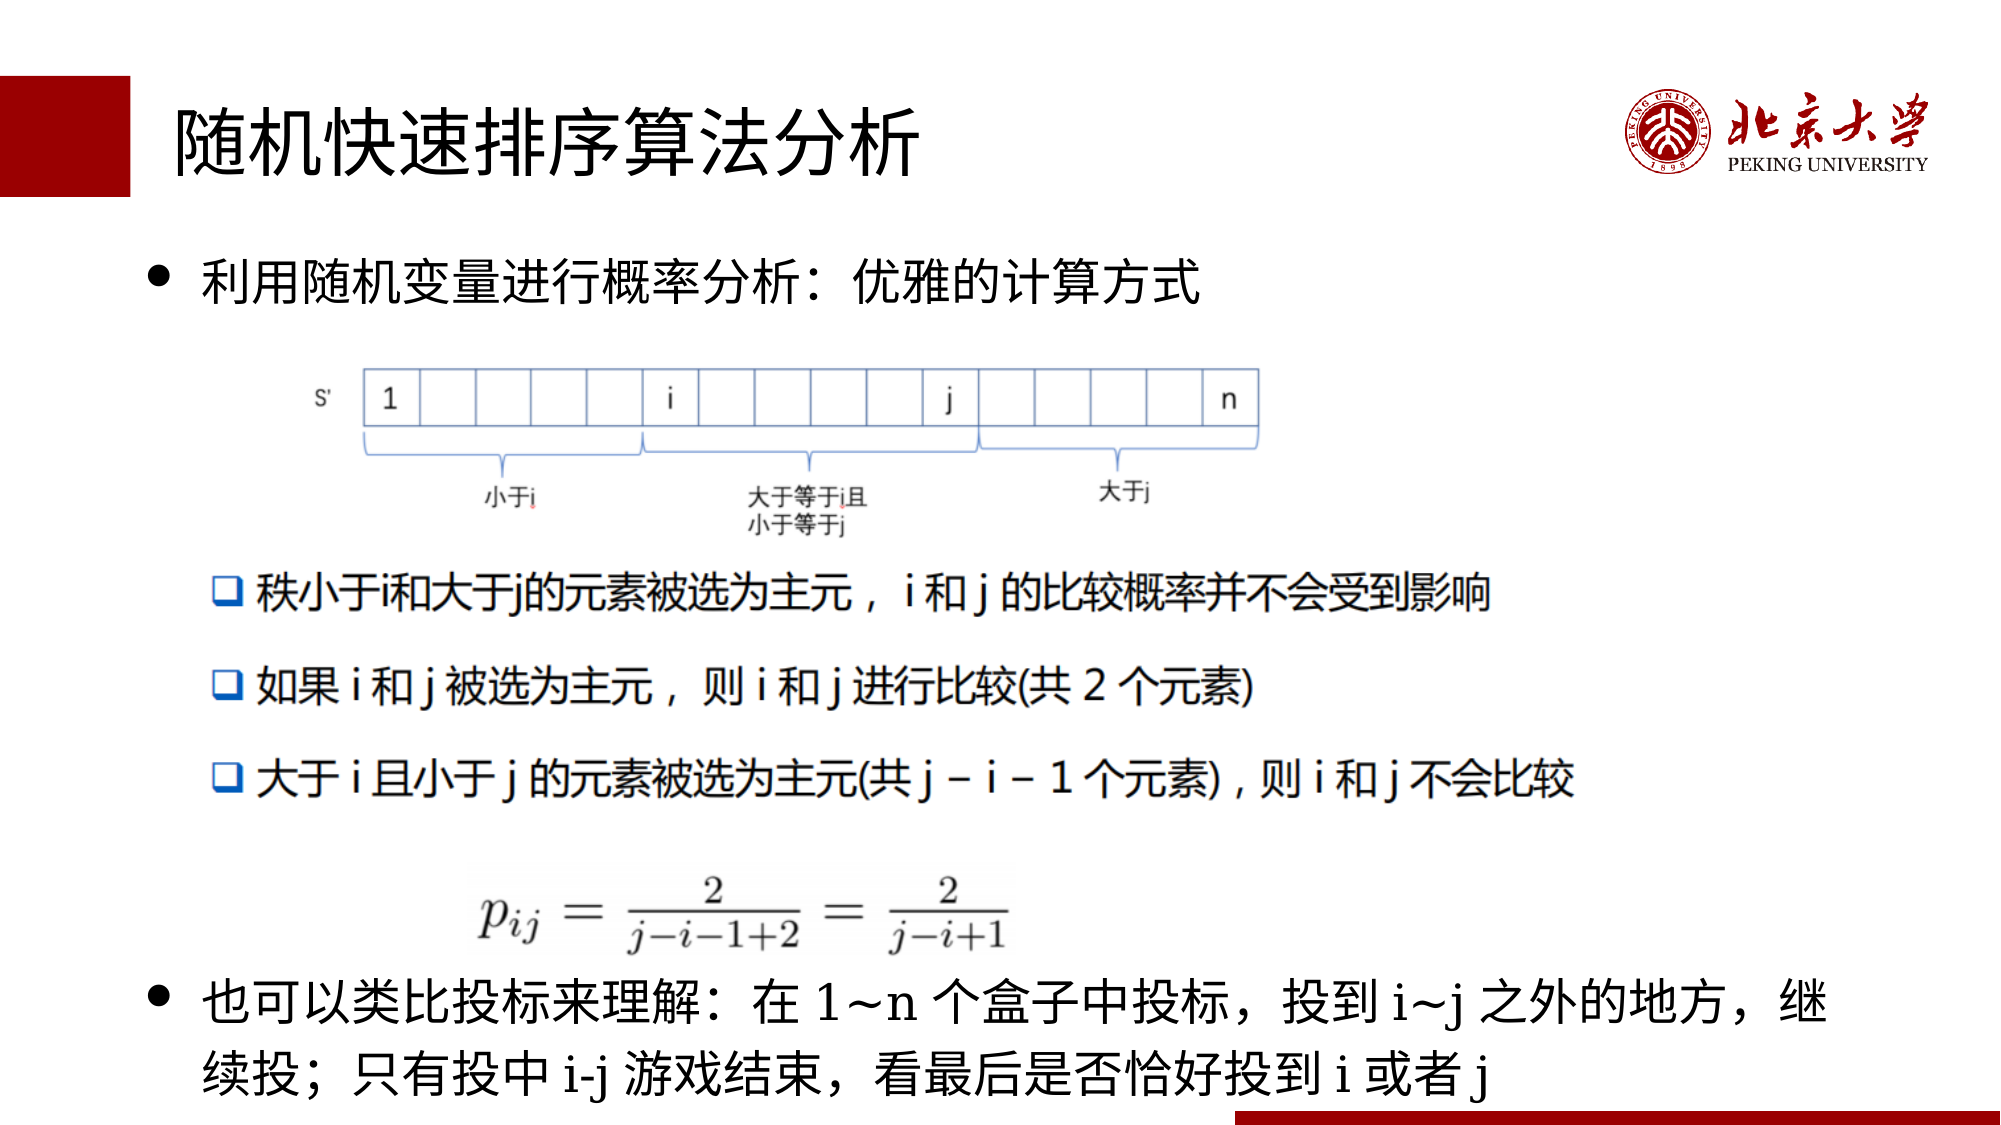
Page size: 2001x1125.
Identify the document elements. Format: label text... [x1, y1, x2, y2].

slide_number [1412, 1042, 1863, 1103]
picture [179, 338, 1587, 966]
text_box [1234, 1110, 2000, 1125]
text_box 随机快速排序算法分析 [157, 87, 938, 193]
text_box [0, 75, 131, 198]
picture [1625, 89, 1928, 174]
text_box 利用随机变量进行概率分析：优雅的计算方式 也可以类比投标来理解：在1~n个盒子中投标，投到i~j之外的地方，继续投；只有投中i-j游戏结束，看最后是否恰好投到i或者j [130, 231, 1863, 1003]
